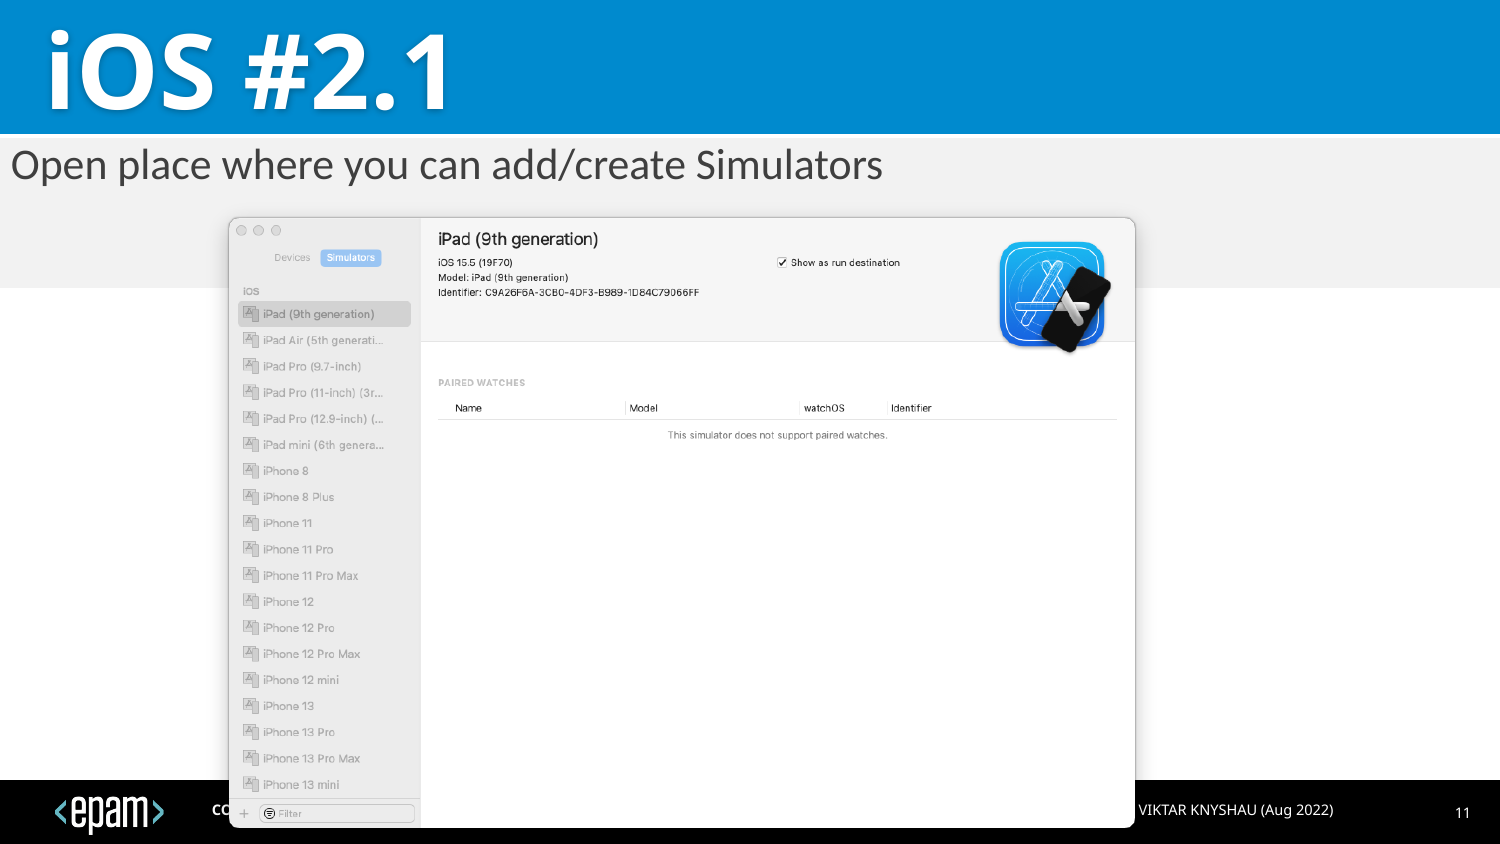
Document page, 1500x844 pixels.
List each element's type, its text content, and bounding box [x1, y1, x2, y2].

picture [0, 195, 1500, 844]
list Open place where you can add/create Simulators [0, 136, 1500, 288]
list iOS #2.1 [0, 0, 1500, 136]
